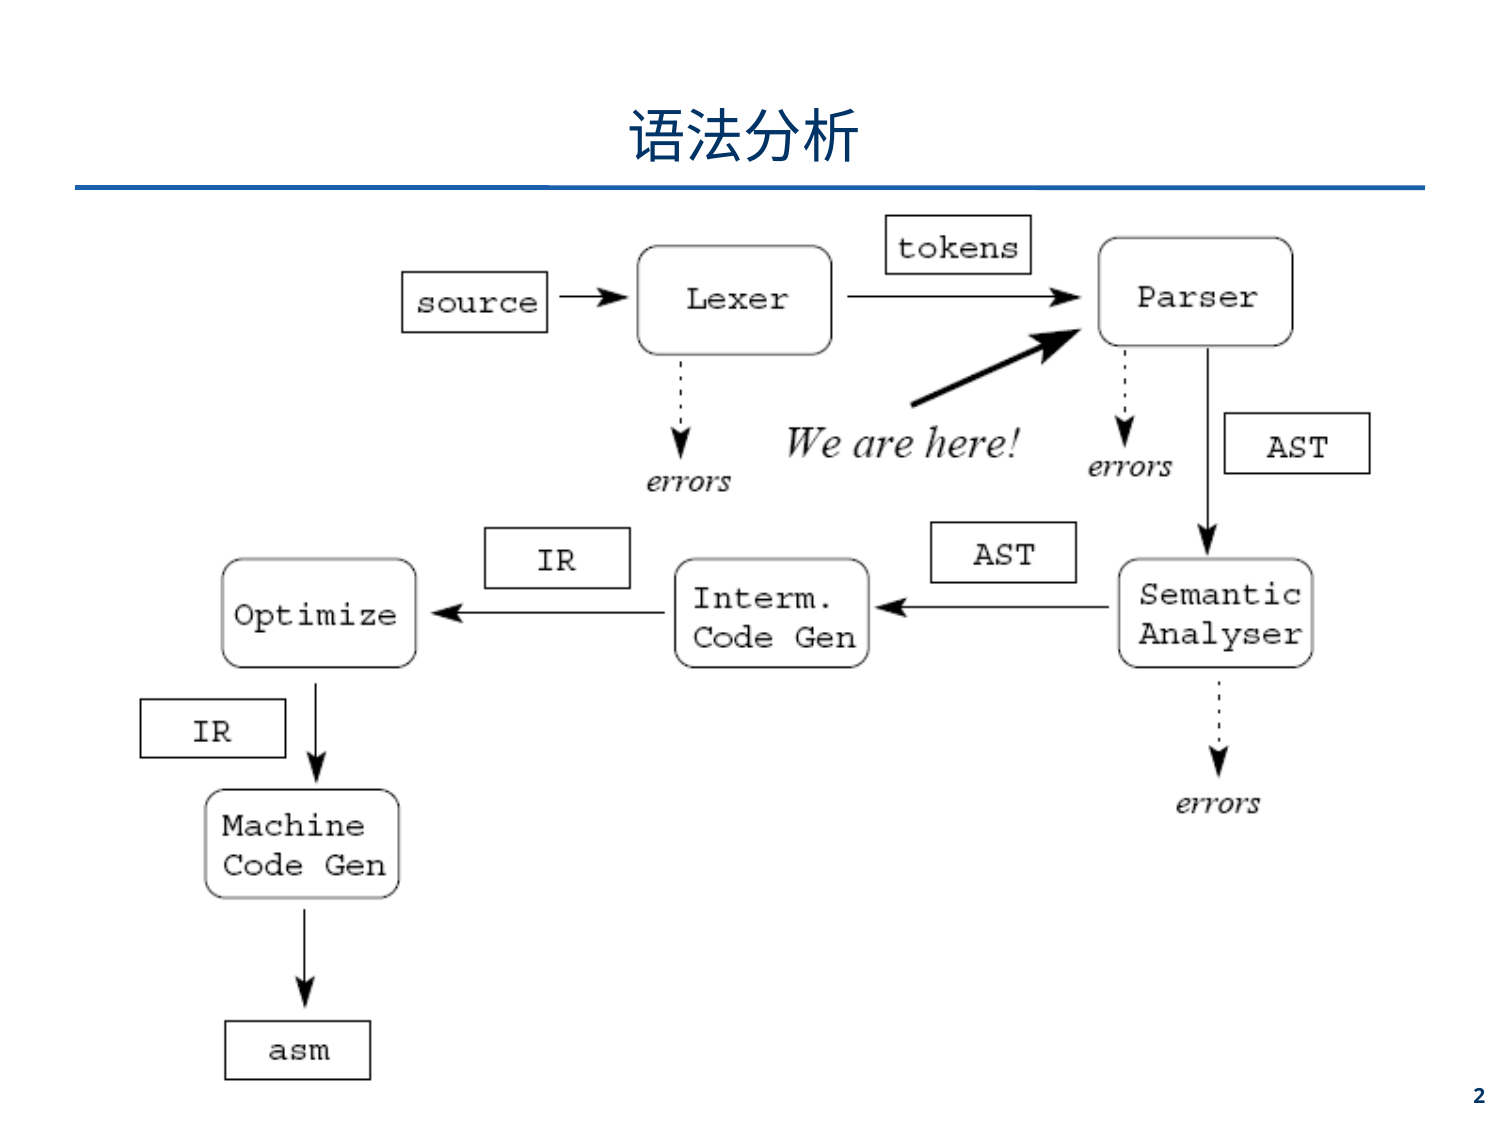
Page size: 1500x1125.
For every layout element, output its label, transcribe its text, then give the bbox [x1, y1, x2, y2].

slide_number 2 [1149, 1074, 1500, 1117]
title 语法分析 [137, 87, 1351, 181]
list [124, 199, 1388, 1095]
